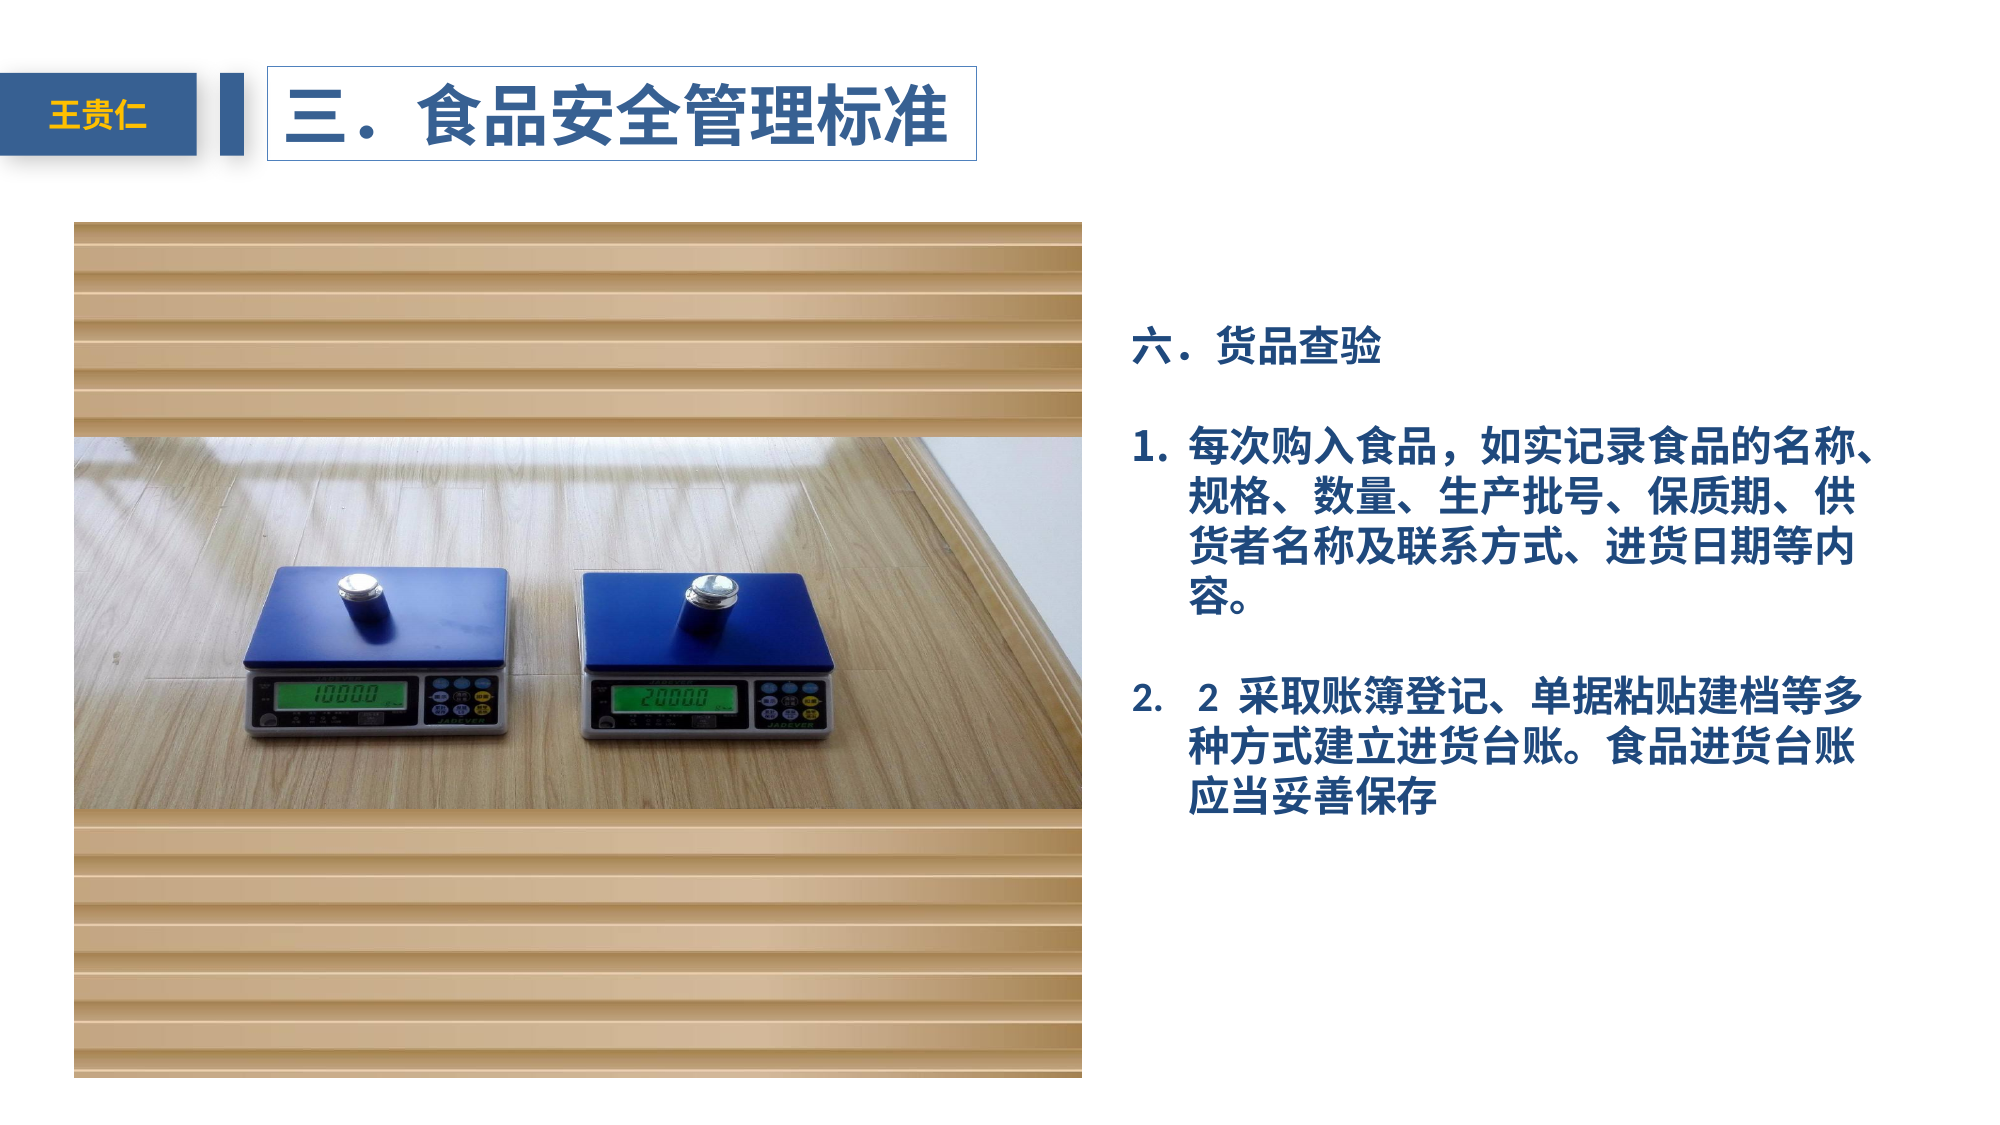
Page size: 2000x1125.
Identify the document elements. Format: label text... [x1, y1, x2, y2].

text_box 三．食品安全管理标准 [267, 66, 977, 161]
text_box 王贵仁 [0, 71, 199, 158]
text_box 六．货品查验 每次购入食品，如实记录食品的名称、规格、数量、生产批号、保质期、供货者名称及联系方式、进货日期等内容。 2 采取账簿登记、单据粘贴建档等多种方式建立进货台账。食品进货台账应当妥善保存 [1117, 311, 1906, 827]
picture [73, 222, 1083, 1079]
text_box [218, 71, 246, 158]
